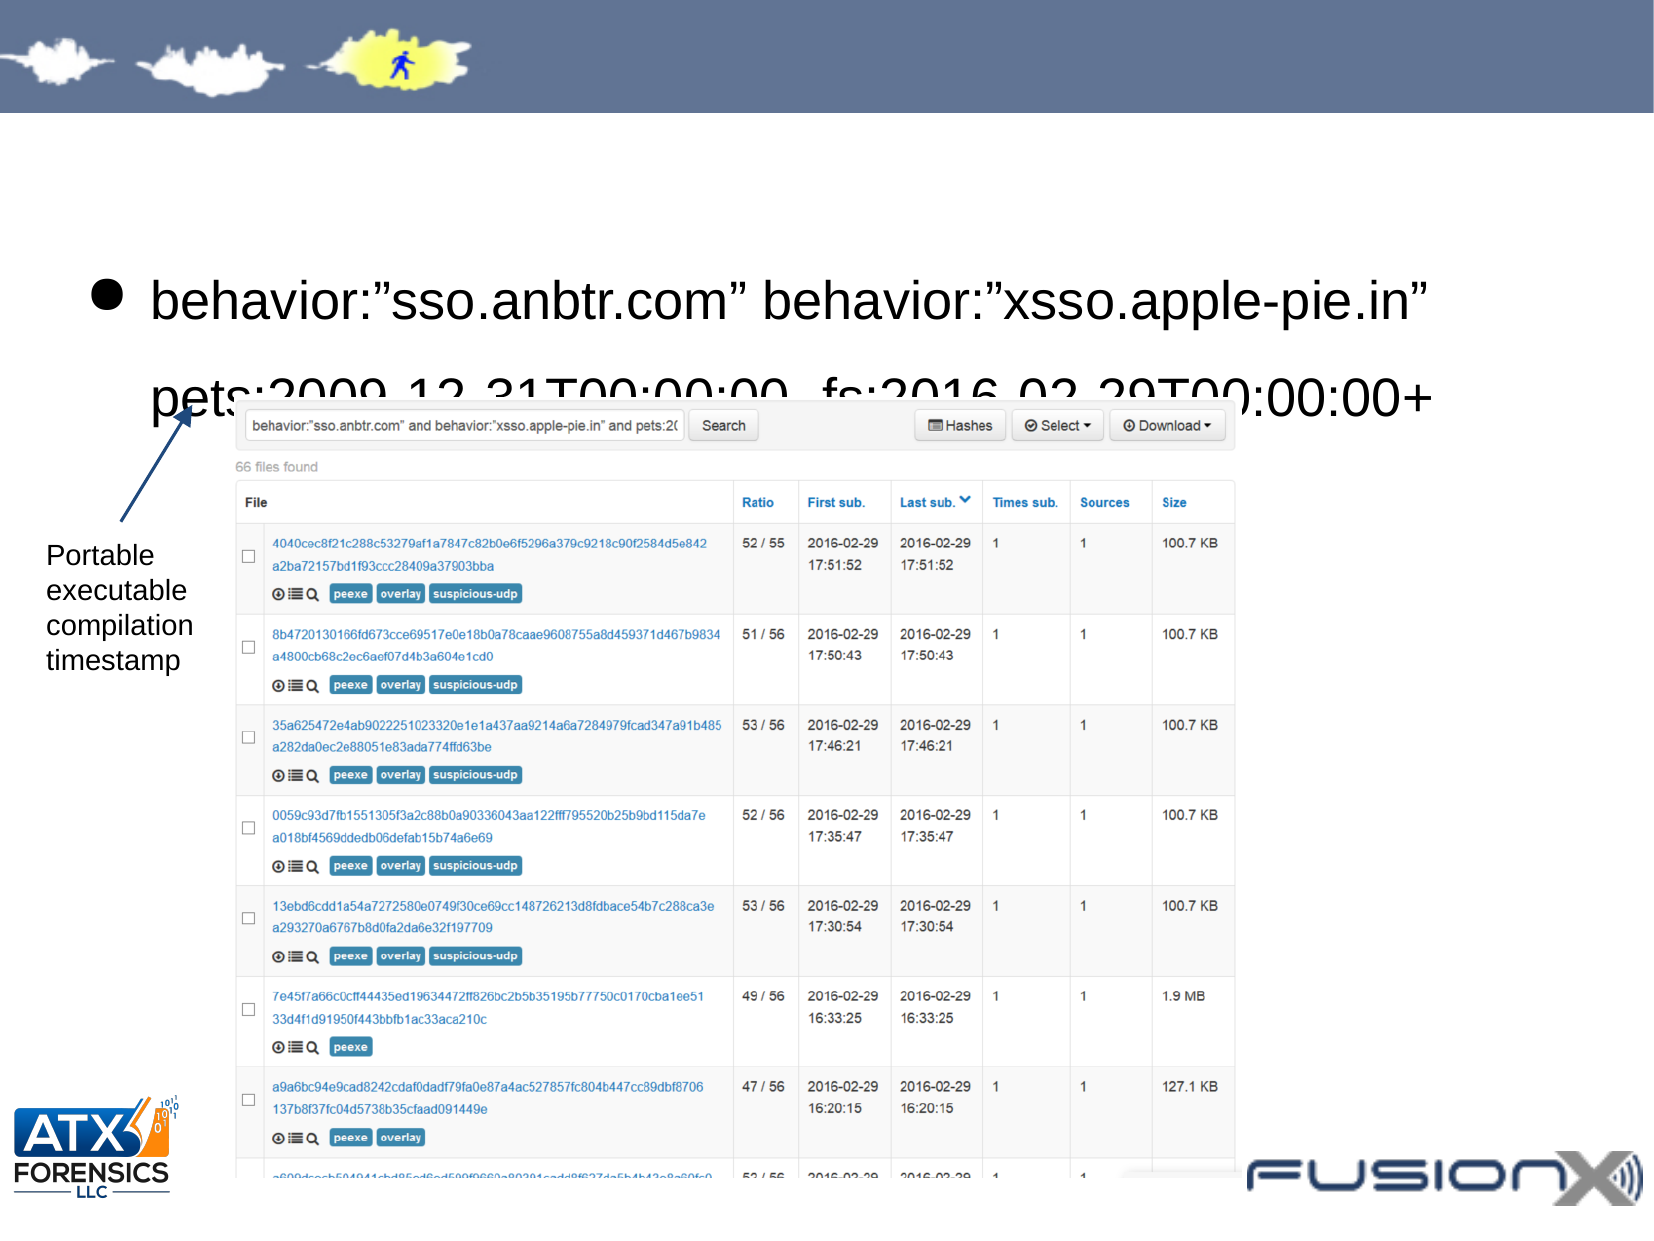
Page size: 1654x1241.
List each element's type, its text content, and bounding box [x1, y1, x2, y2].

picture [0, 1058, 182, 1241]
text_box Portable executable compilation timestamp [31, 521, 211, 678]
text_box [120, 404, 193, 522]
text_box behavior:”sso.anbtr.com” behavior:”xsso.apple-pie.in” pets:2009-12-31T00:00:00- fs:2016-02-29T00:00:00+ [60, 225, 1596, 409]
picture [0, 0, 1654, 113]
picture [1247, 1151, 1643, 1206]
picture [234, 397, 1242, 1178]
